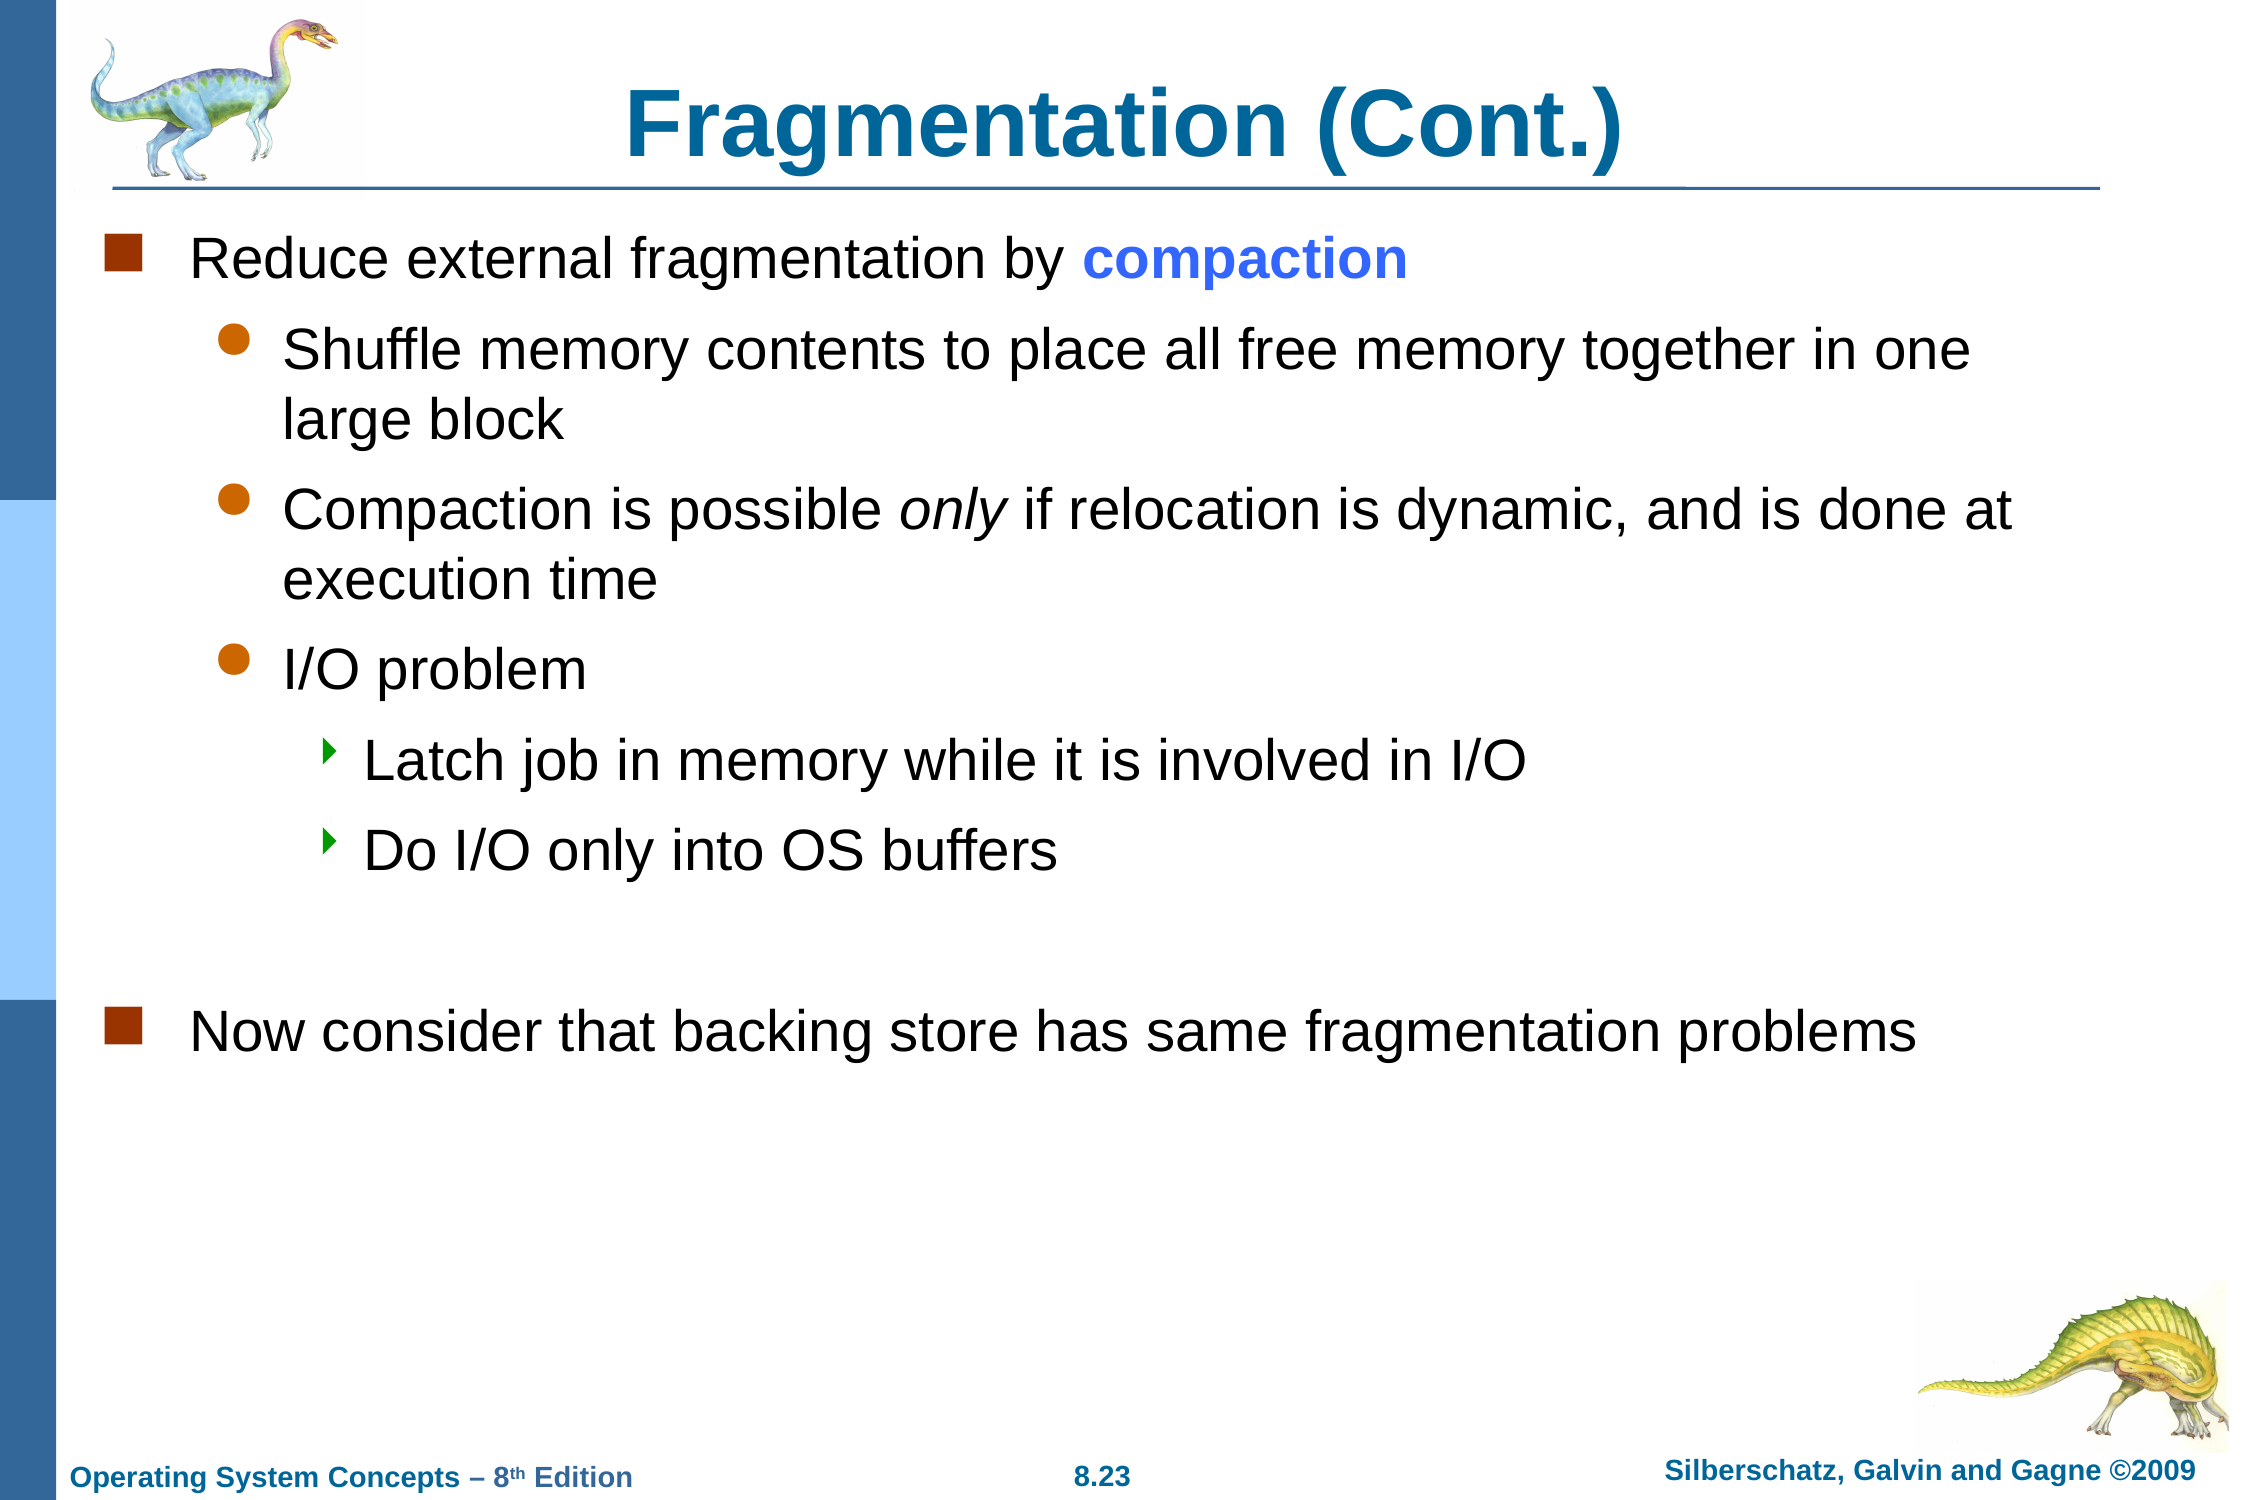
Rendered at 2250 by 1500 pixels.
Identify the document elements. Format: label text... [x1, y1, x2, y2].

picture [70, 0, 365, 199]
list Reduce external fragmentation by compaction Shuffle memory contents to place all free memory together in one large block Compaction is possible only if relocation is dynamic, and is done at execution time I/O problem Latch job in memory while it is involved in I/O Do I/O only into OS buffers Now consider that backing store has same fragmentation problems [87, 209, 2113, 1201]
title Fragmentation (Cont.) [112, 60, 2138, 187]
picture [1913, 1279, 2229, 1453]
